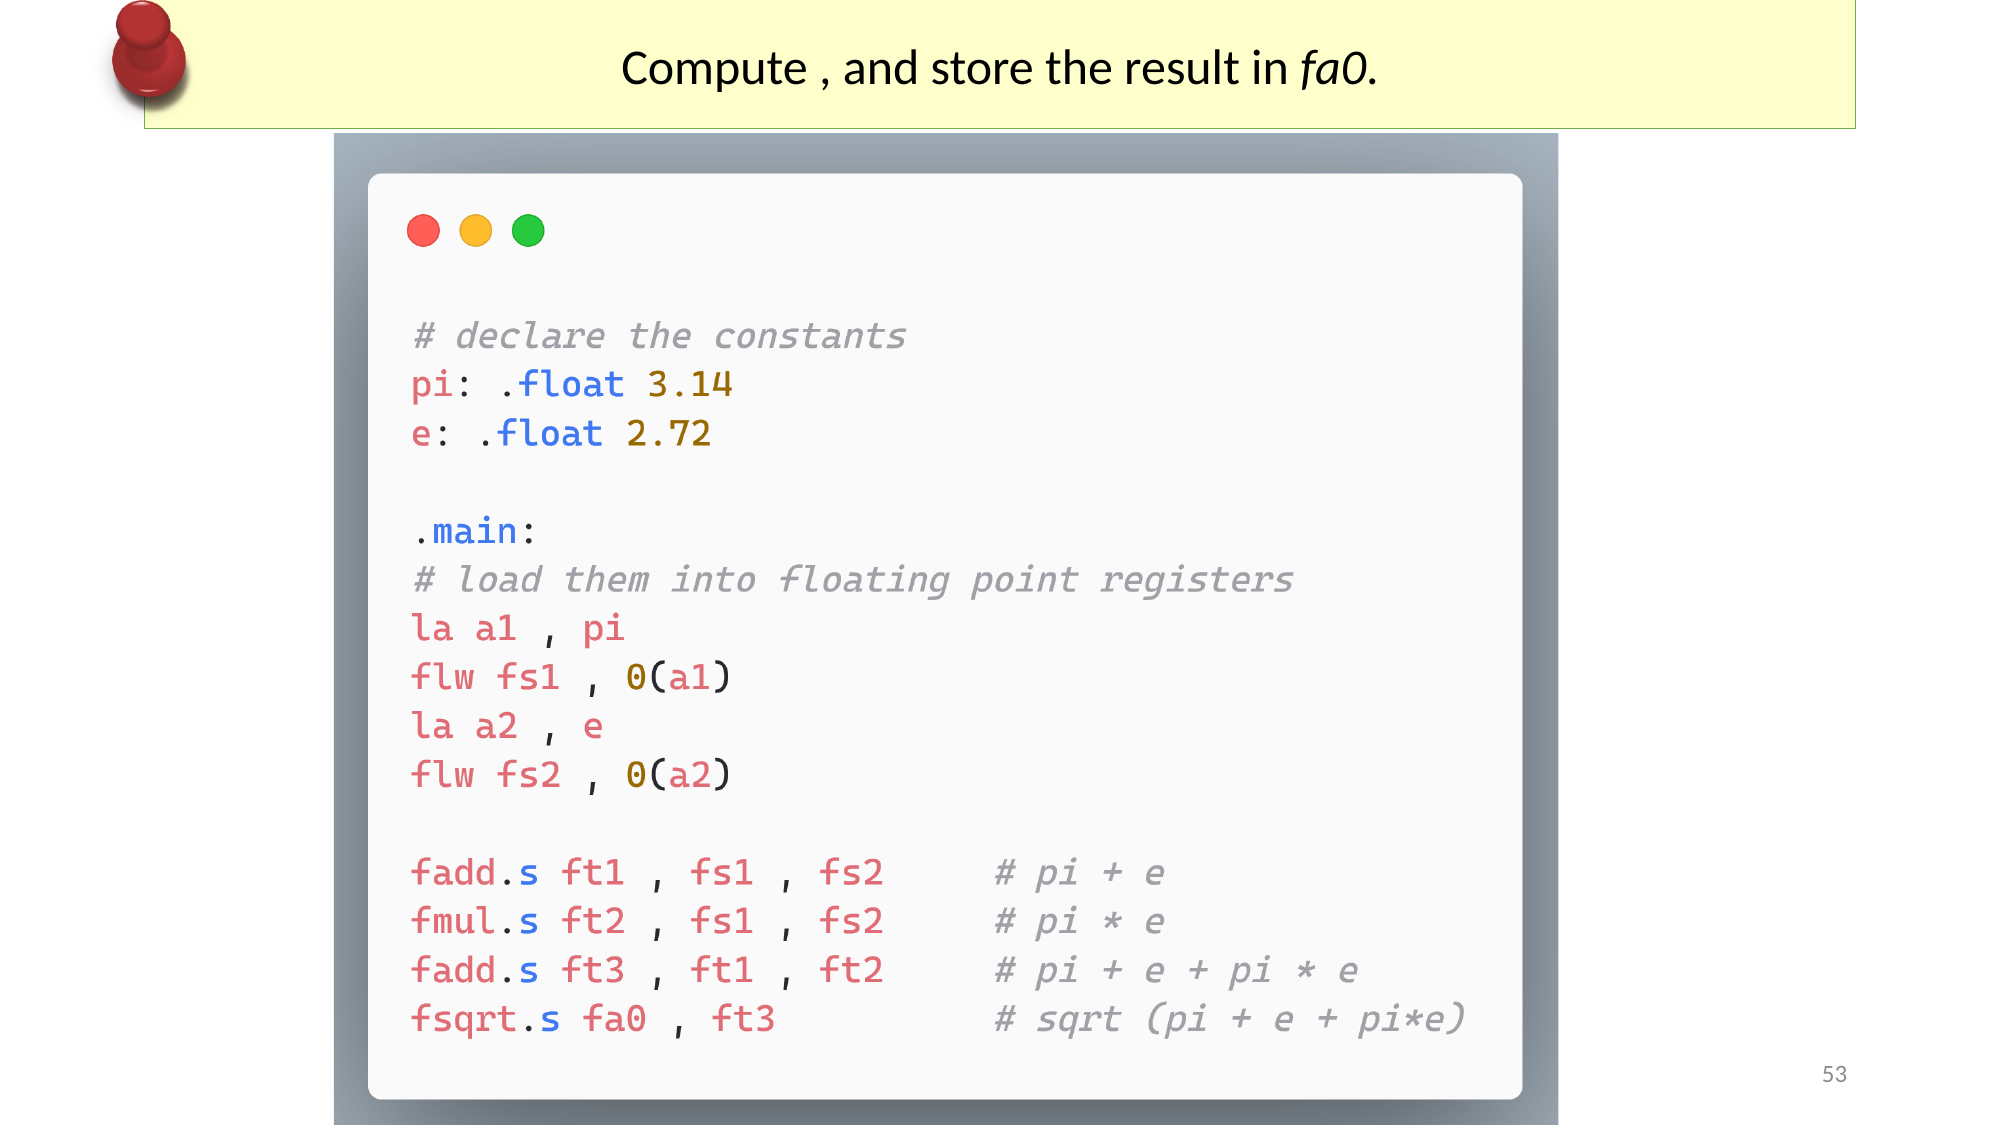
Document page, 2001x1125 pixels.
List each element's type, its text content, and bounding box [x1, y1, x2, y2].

picture [89, 0, 199, 129]
slide_number 53 [1559, 1042, 1863, 1103]
picture [333, 133, 1559, 1125]
